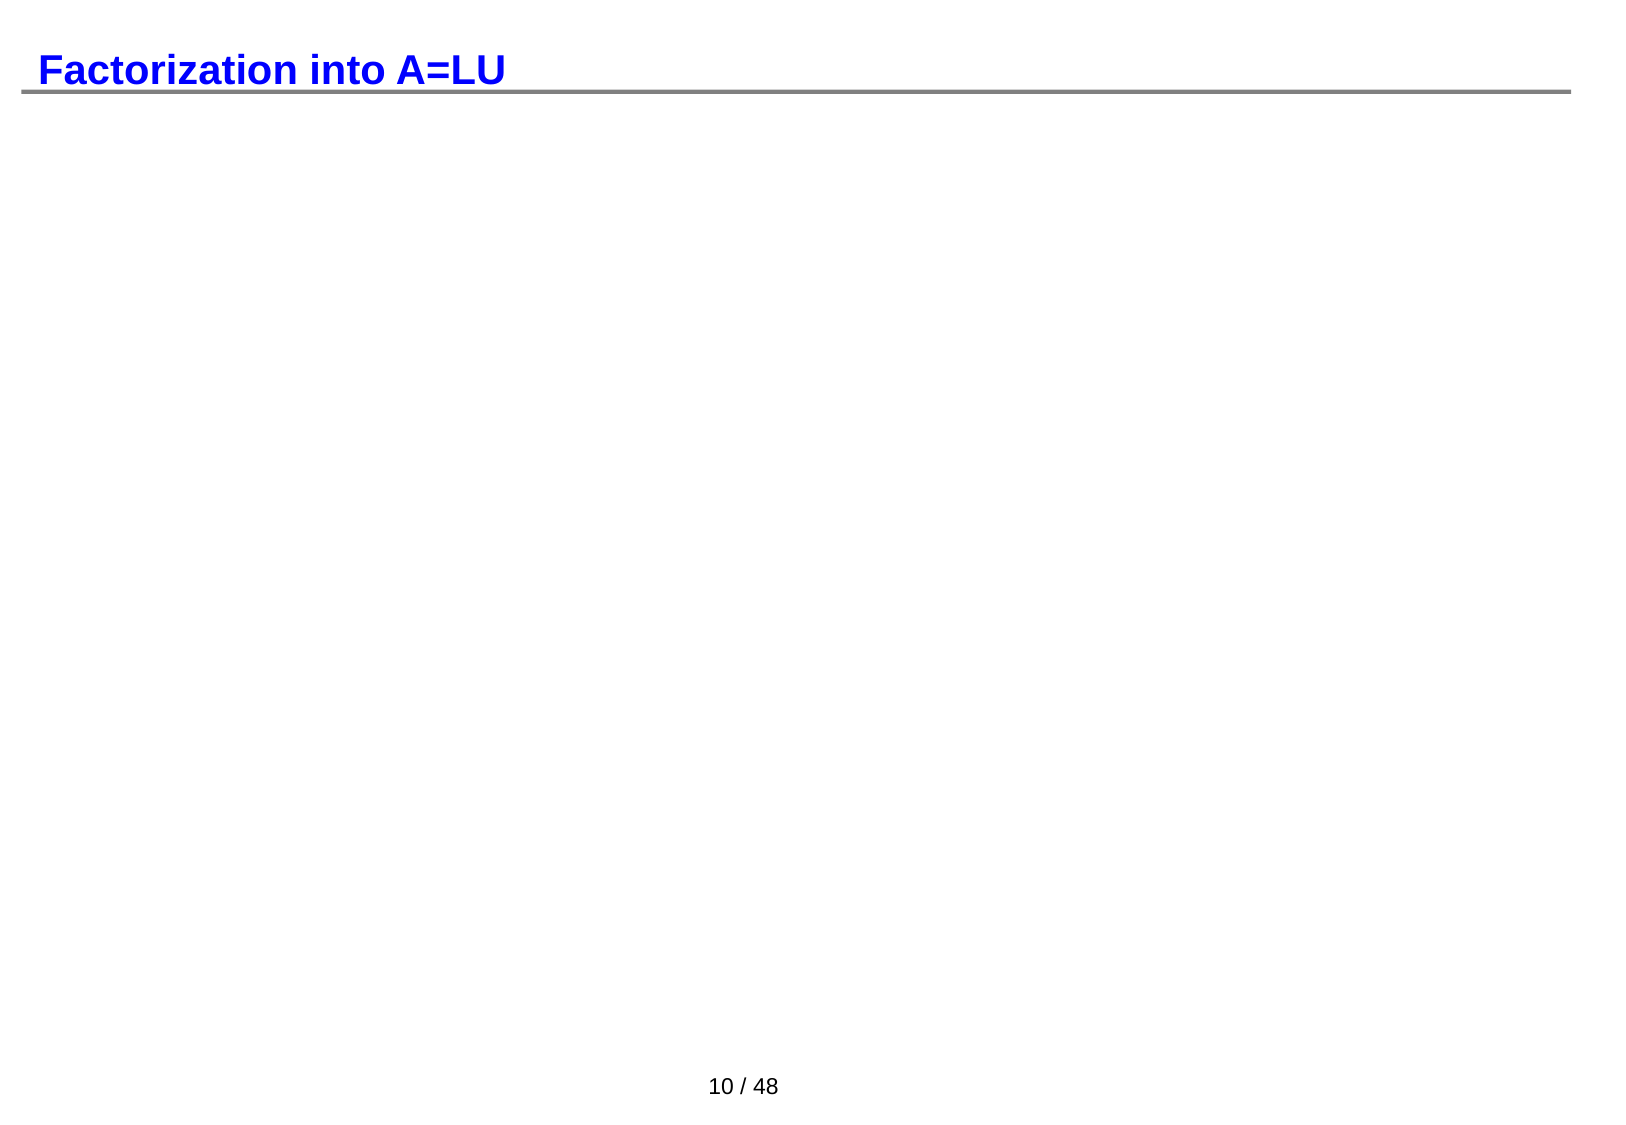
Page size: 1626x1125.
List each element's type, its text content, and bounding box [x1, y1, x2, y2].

title Factorization into A=LU [22, 21, 1179, 91]
